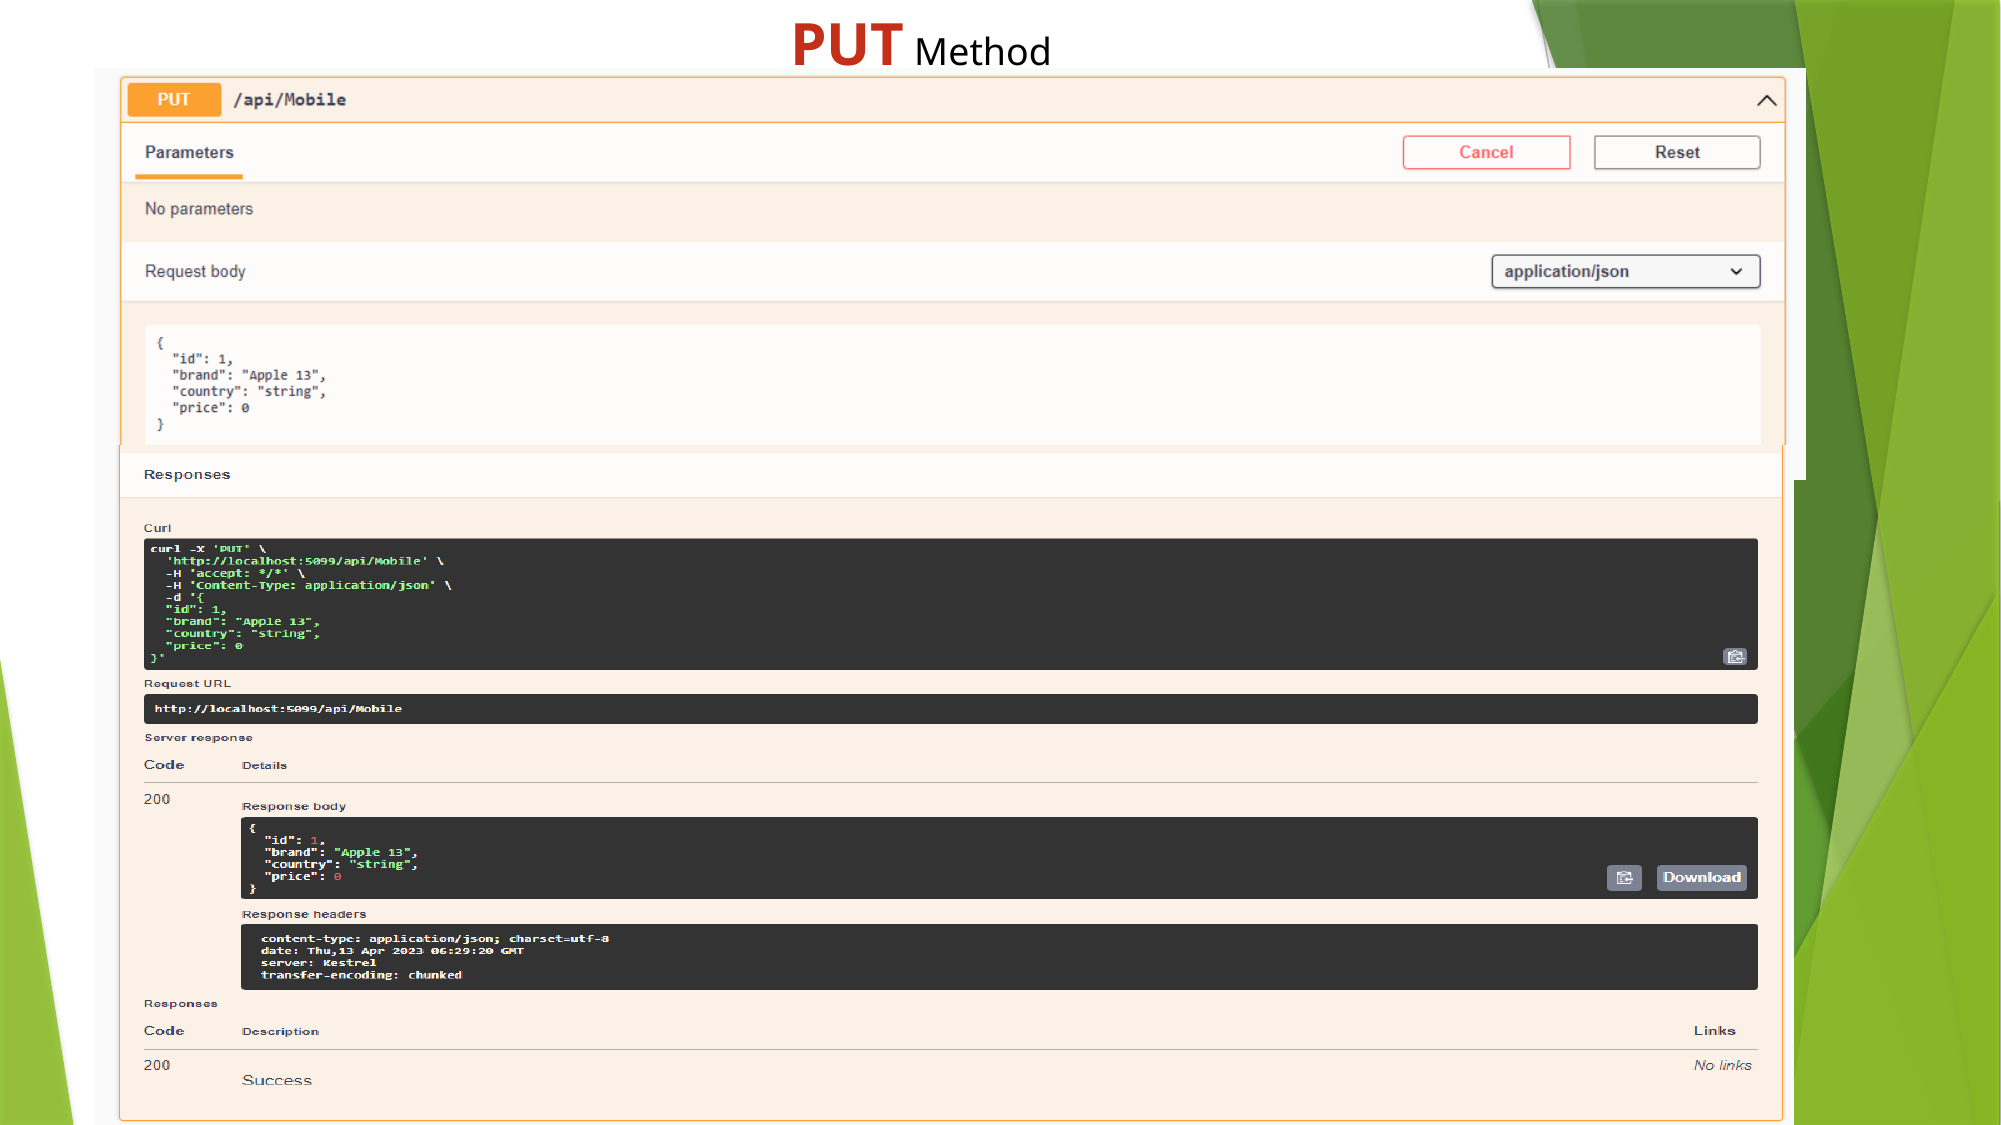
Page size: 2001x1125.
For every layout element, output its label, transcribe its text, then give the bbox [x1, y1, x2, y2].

text_box PUT Method [775, 0, 1125, 66]
picture [94, 68, 1806, 1125]
